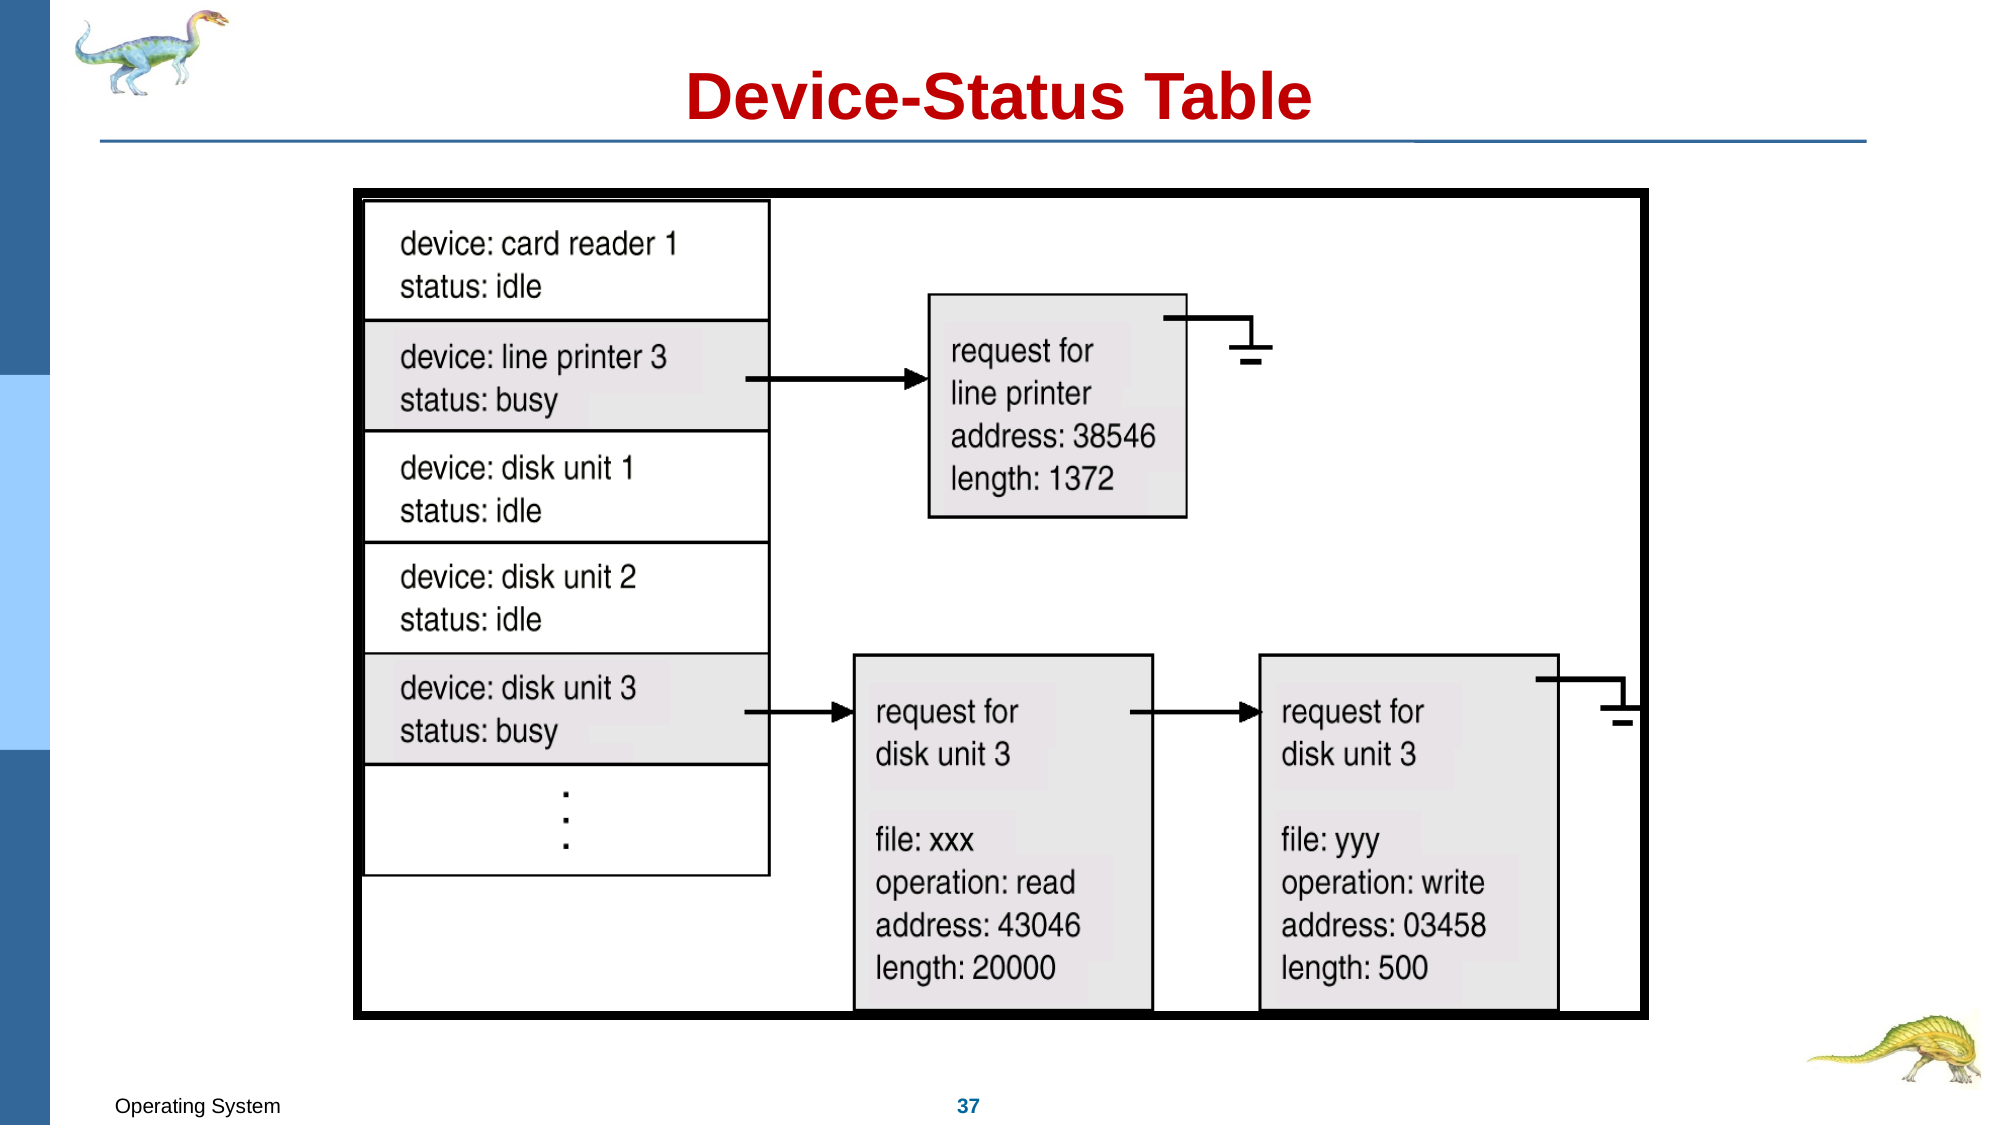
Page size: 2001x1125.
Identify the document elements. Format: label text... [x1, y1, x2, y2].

picture [62, 0, 246, 105]
title Device-Status Table [99, 45, 1900, 141]
picture [361, 197, 1641, 1011]
picture [1804, 1007, 1982, 1090]
